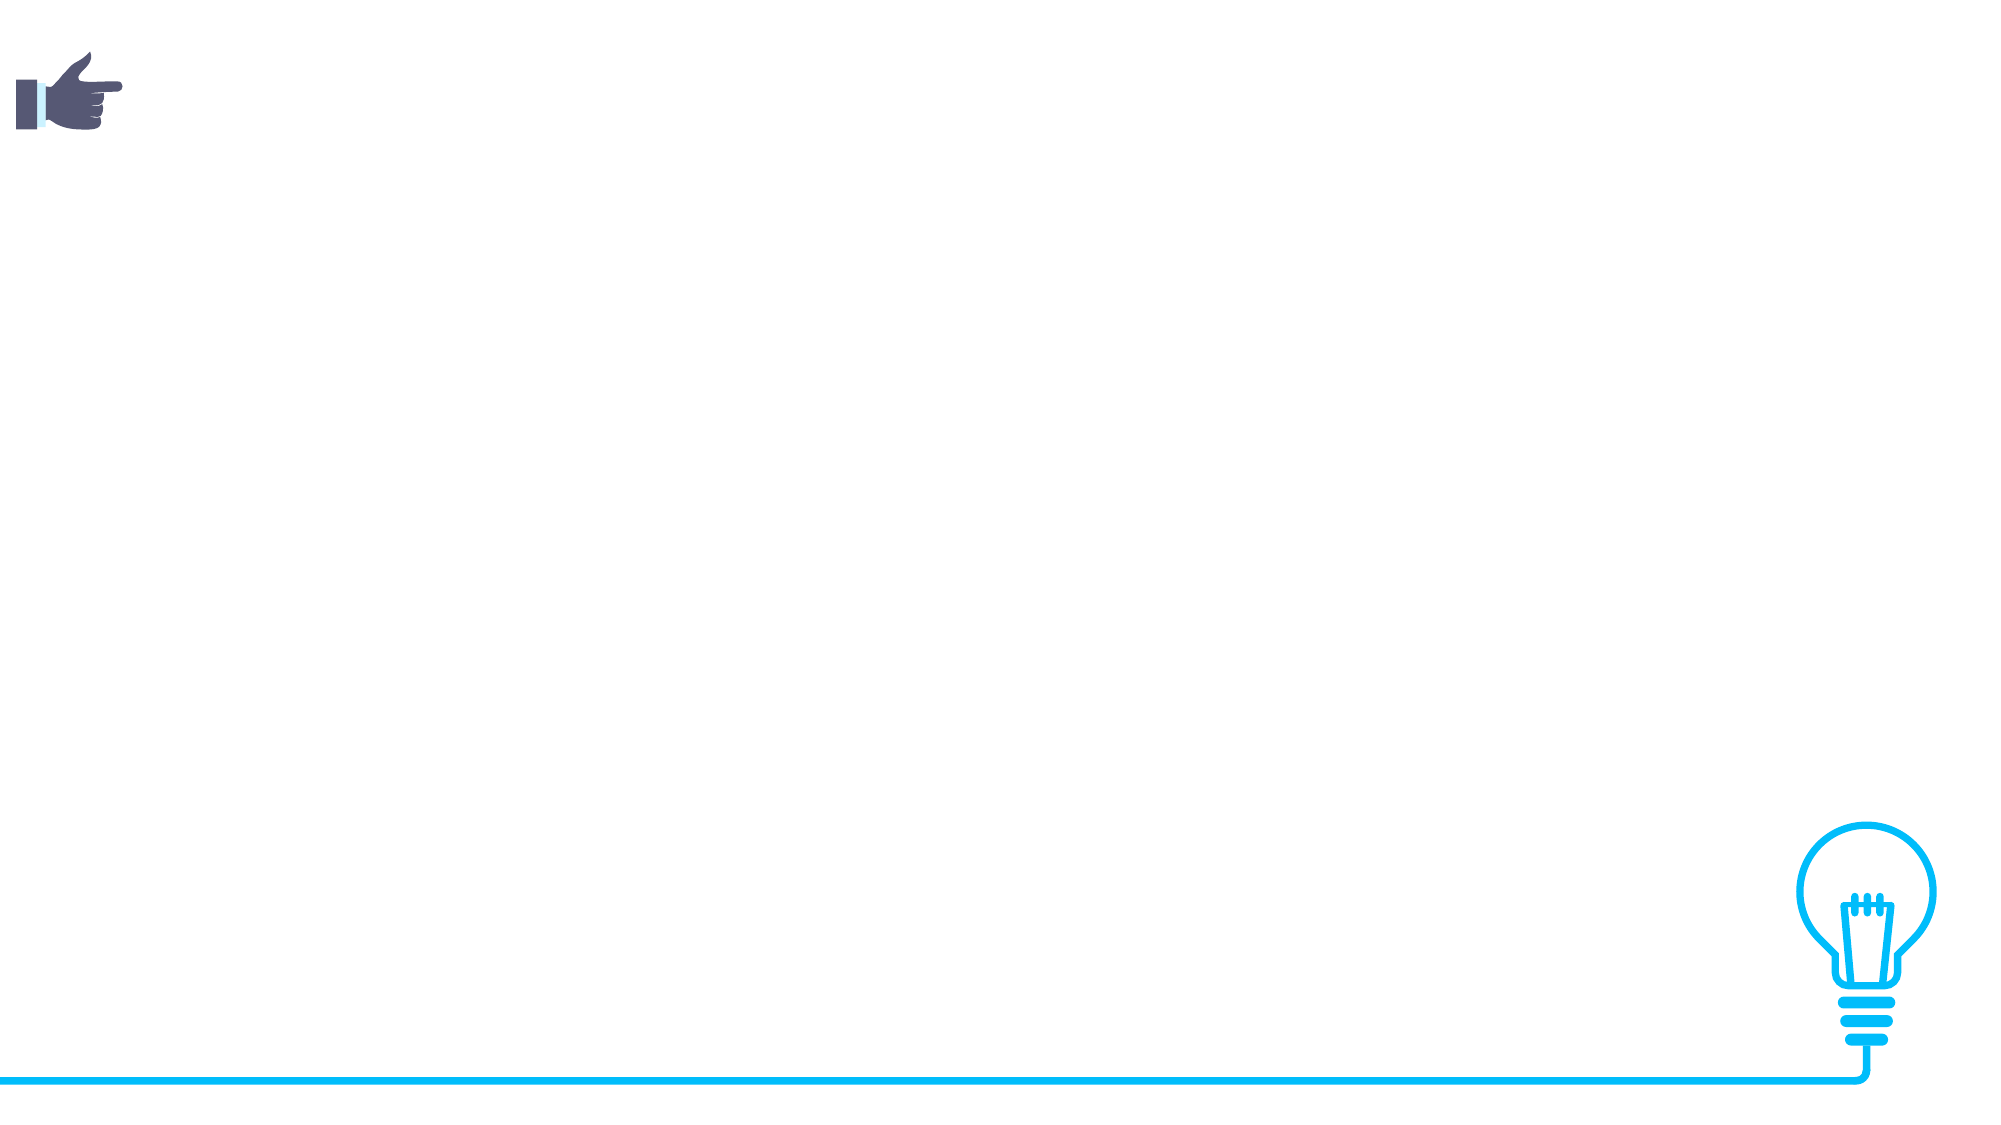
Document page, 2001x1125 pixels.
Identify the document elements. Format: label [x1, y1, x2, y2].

text_box [16, 51, 123, 130]
